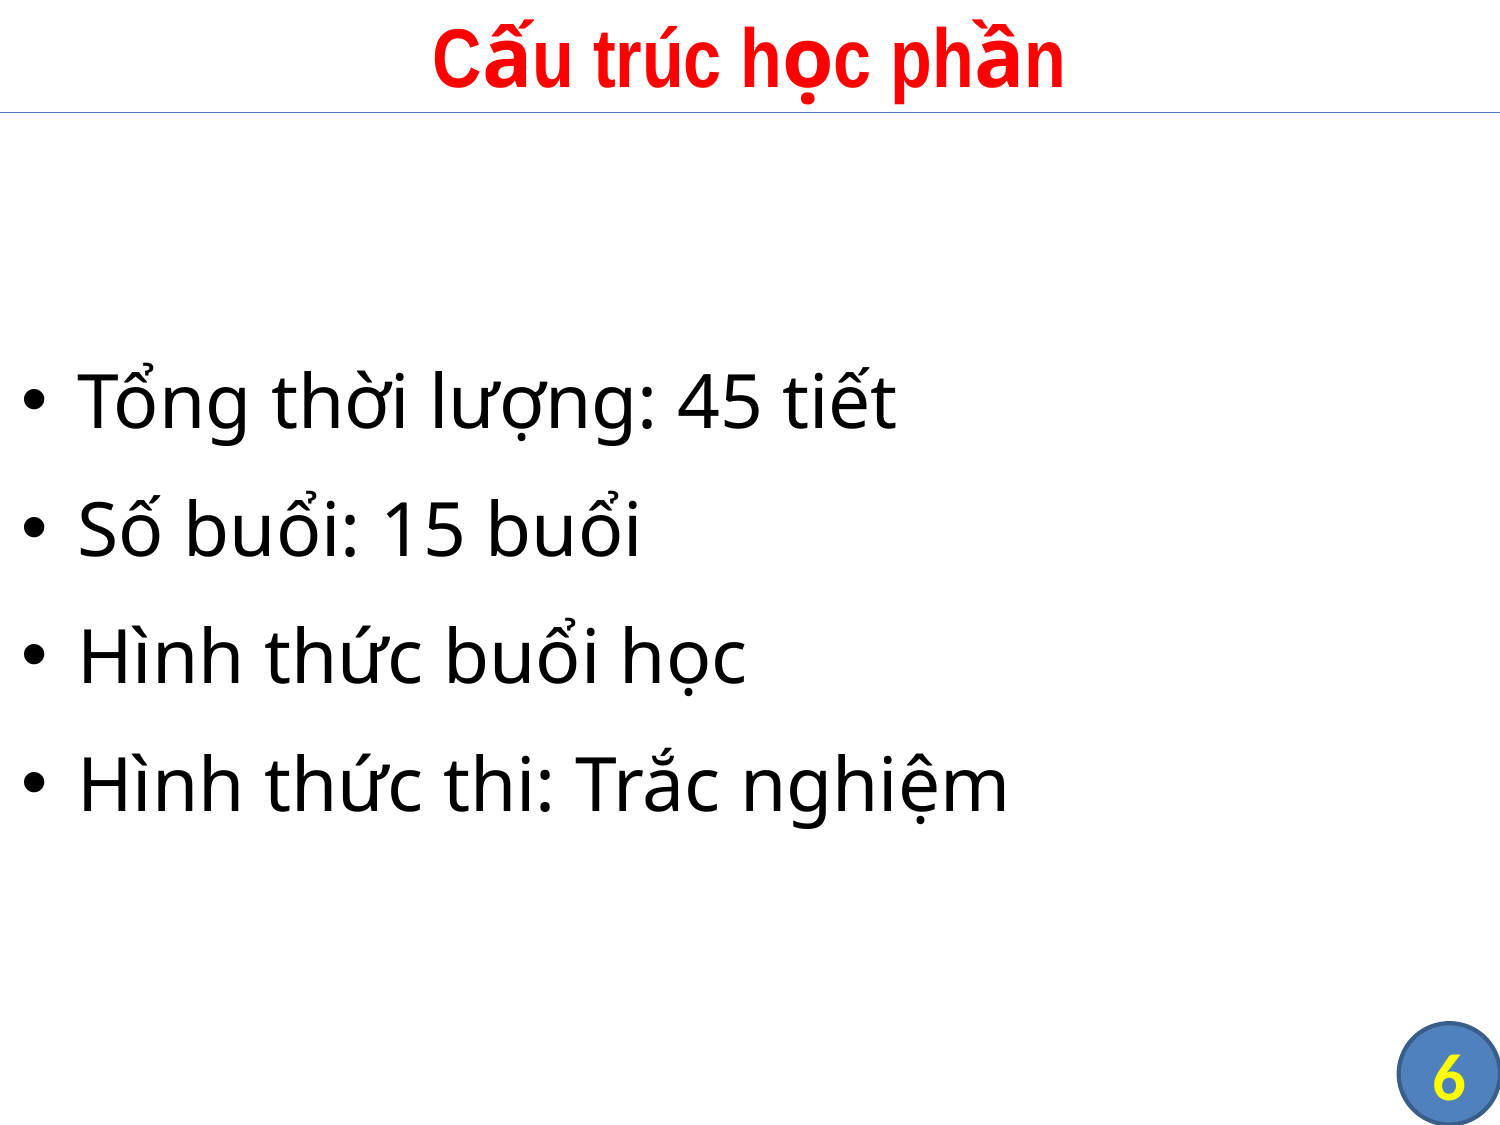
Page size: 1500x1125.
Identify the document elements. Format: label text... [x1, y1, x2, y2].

title Cấu trúc học phần [0, 0, 1500, 113]
slide_number ‹#› [1399, 1023, 1500, 1125]
list Tổng thời lượng: 45 tiết Số buổi: 15 buổi Hình thức buổi học Hình thức thi: Trắc nghiệm [6, 113, 1500, 1059]
